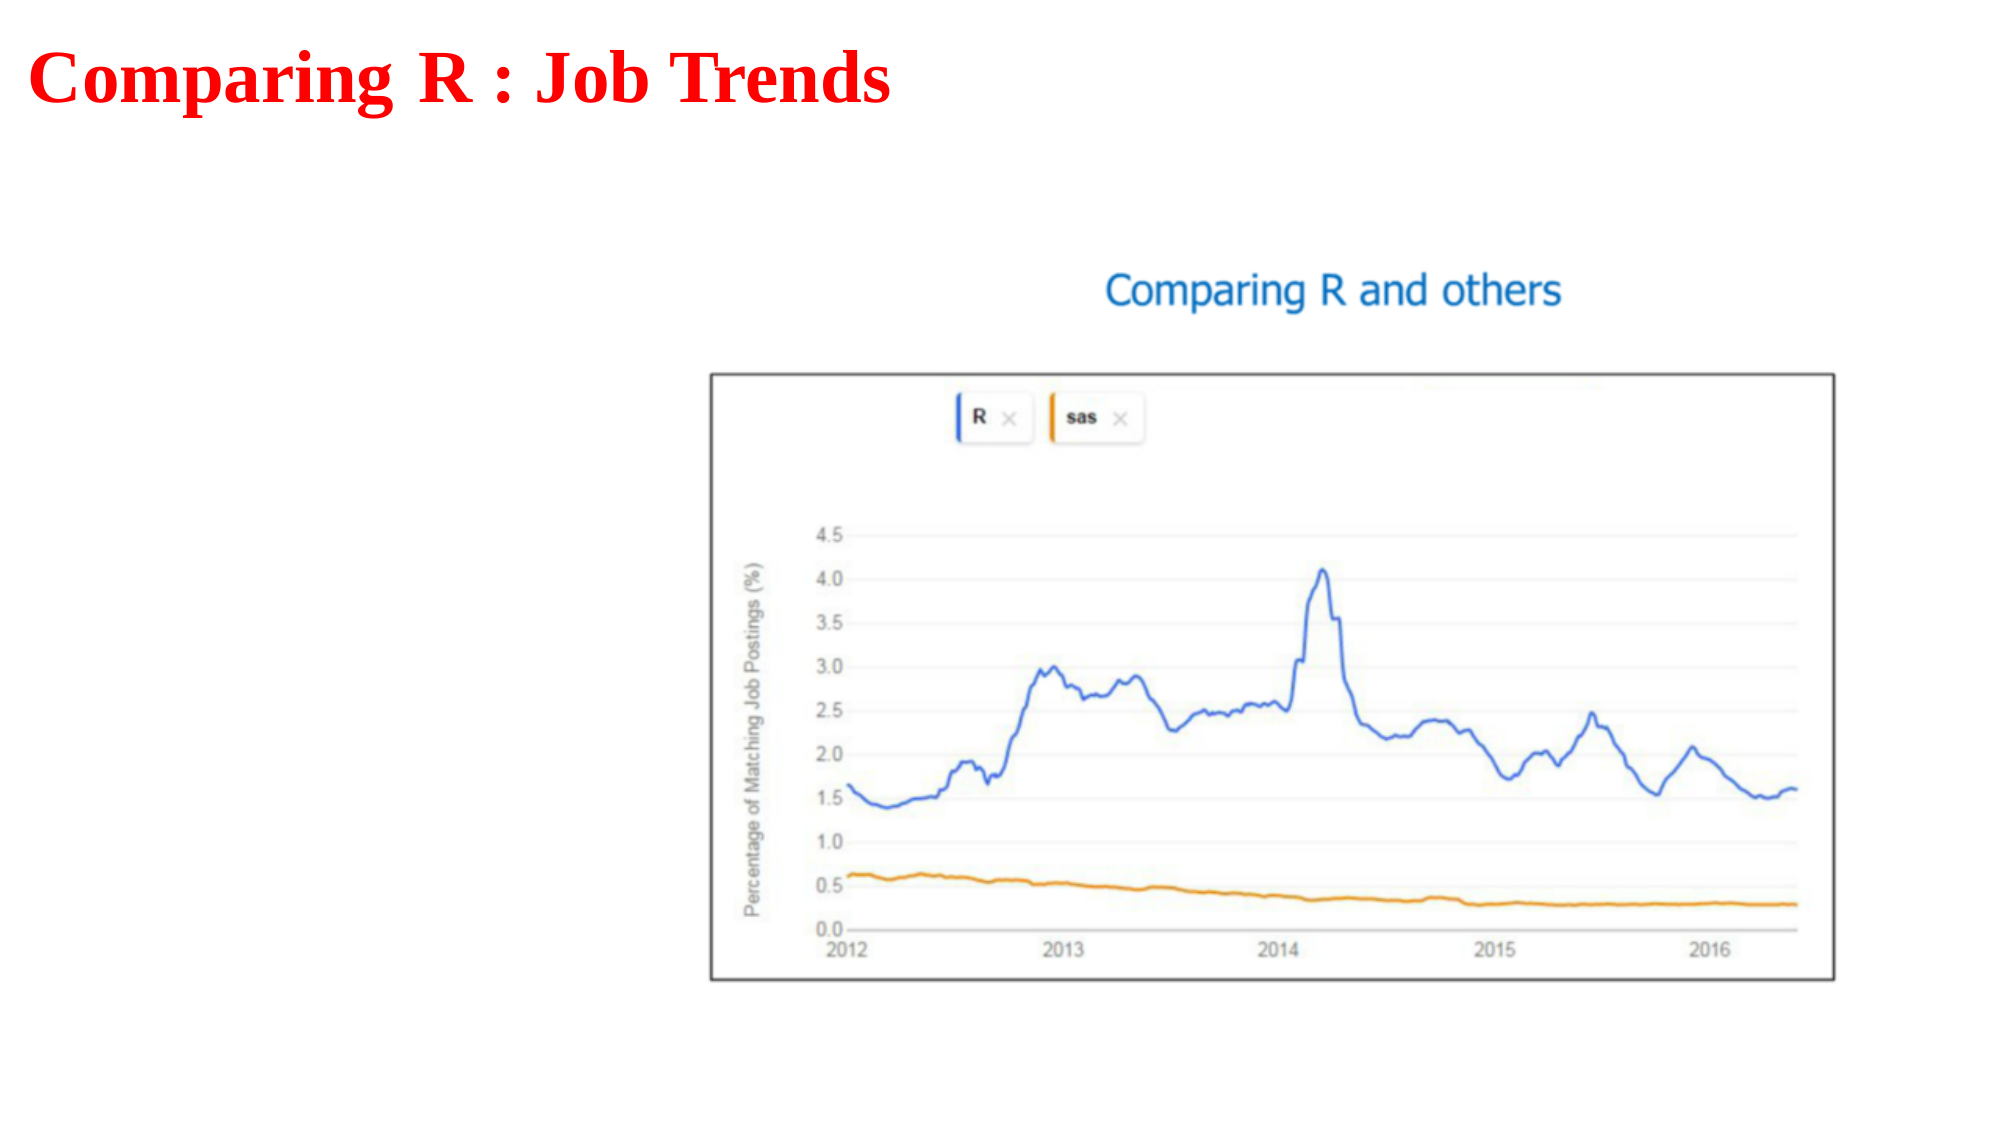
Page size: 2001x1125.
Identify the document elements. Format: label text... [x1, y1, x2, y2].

title Comparing R : Job Trends [12, 0, 1738, 147]
picture [684, 232, 1863, 1023]
